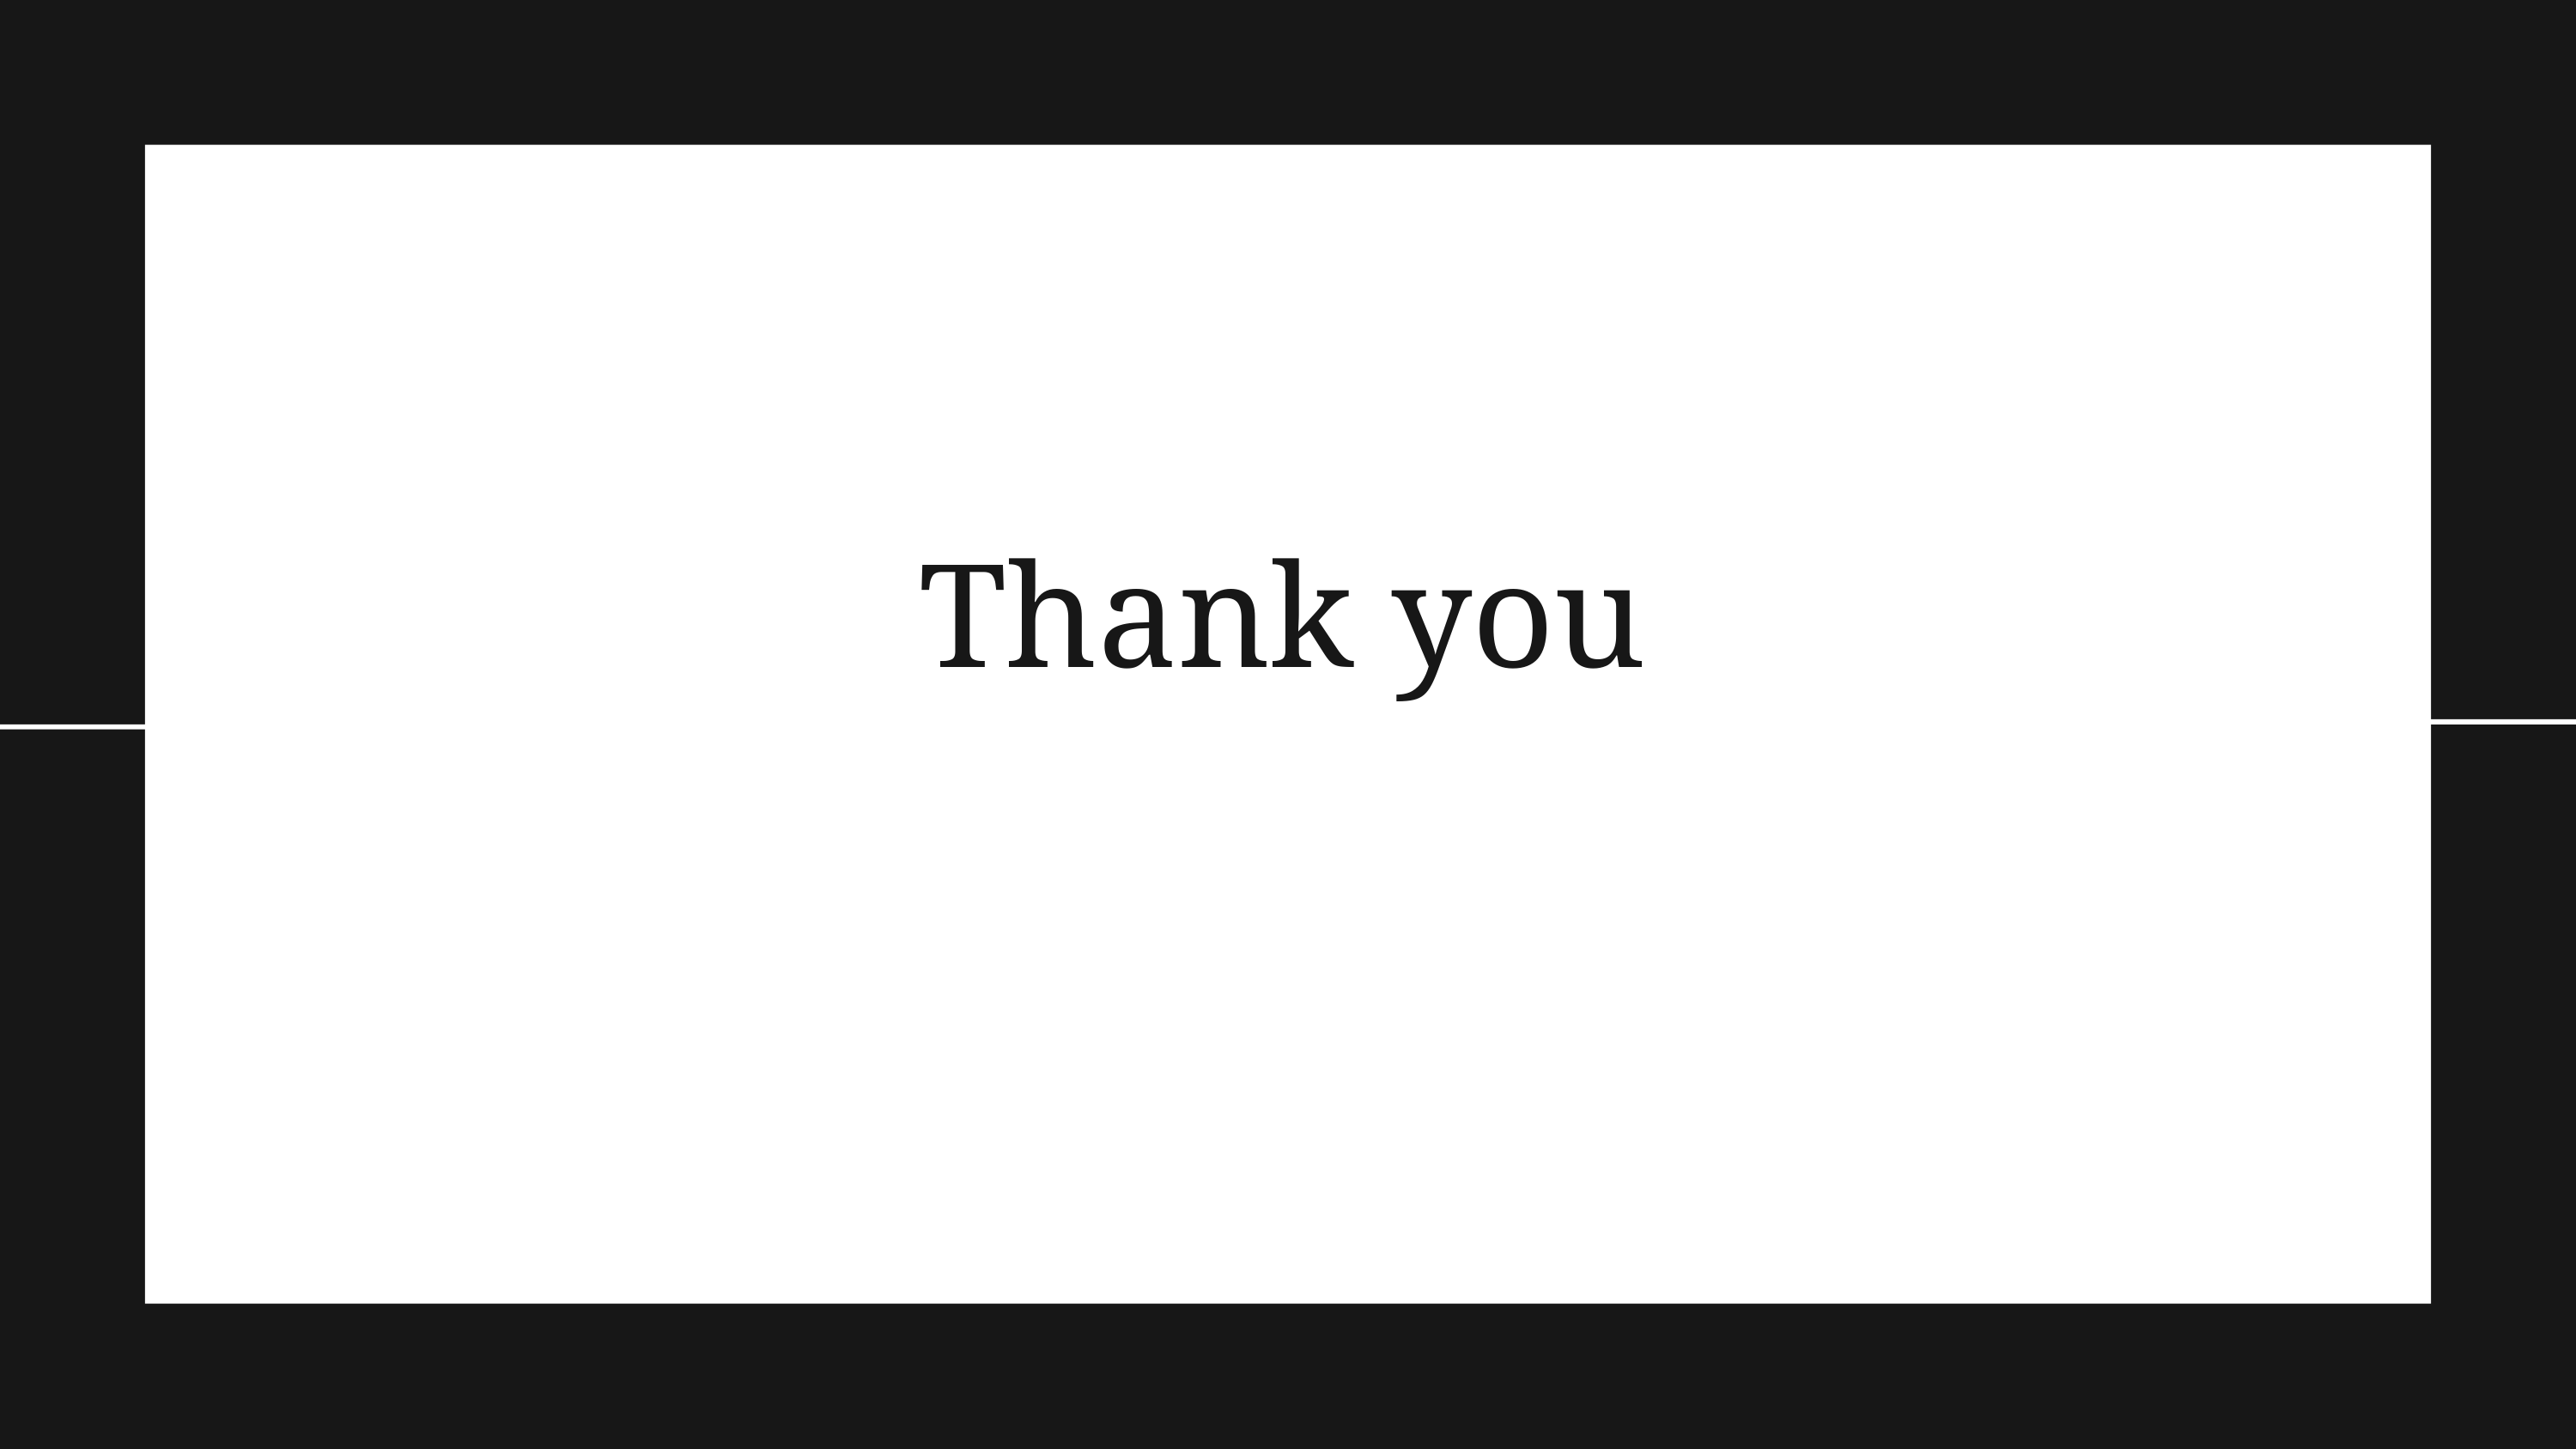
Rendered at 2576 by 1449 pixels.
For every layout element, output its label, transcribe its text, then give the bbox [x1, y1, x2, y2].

text_box [144, 144, 2432, 1304]
text_box [0, 724, 213, 730]
text_box [2363, 718, 2576, 724]
text_box Thank you [422, 555, 2143, 696]
